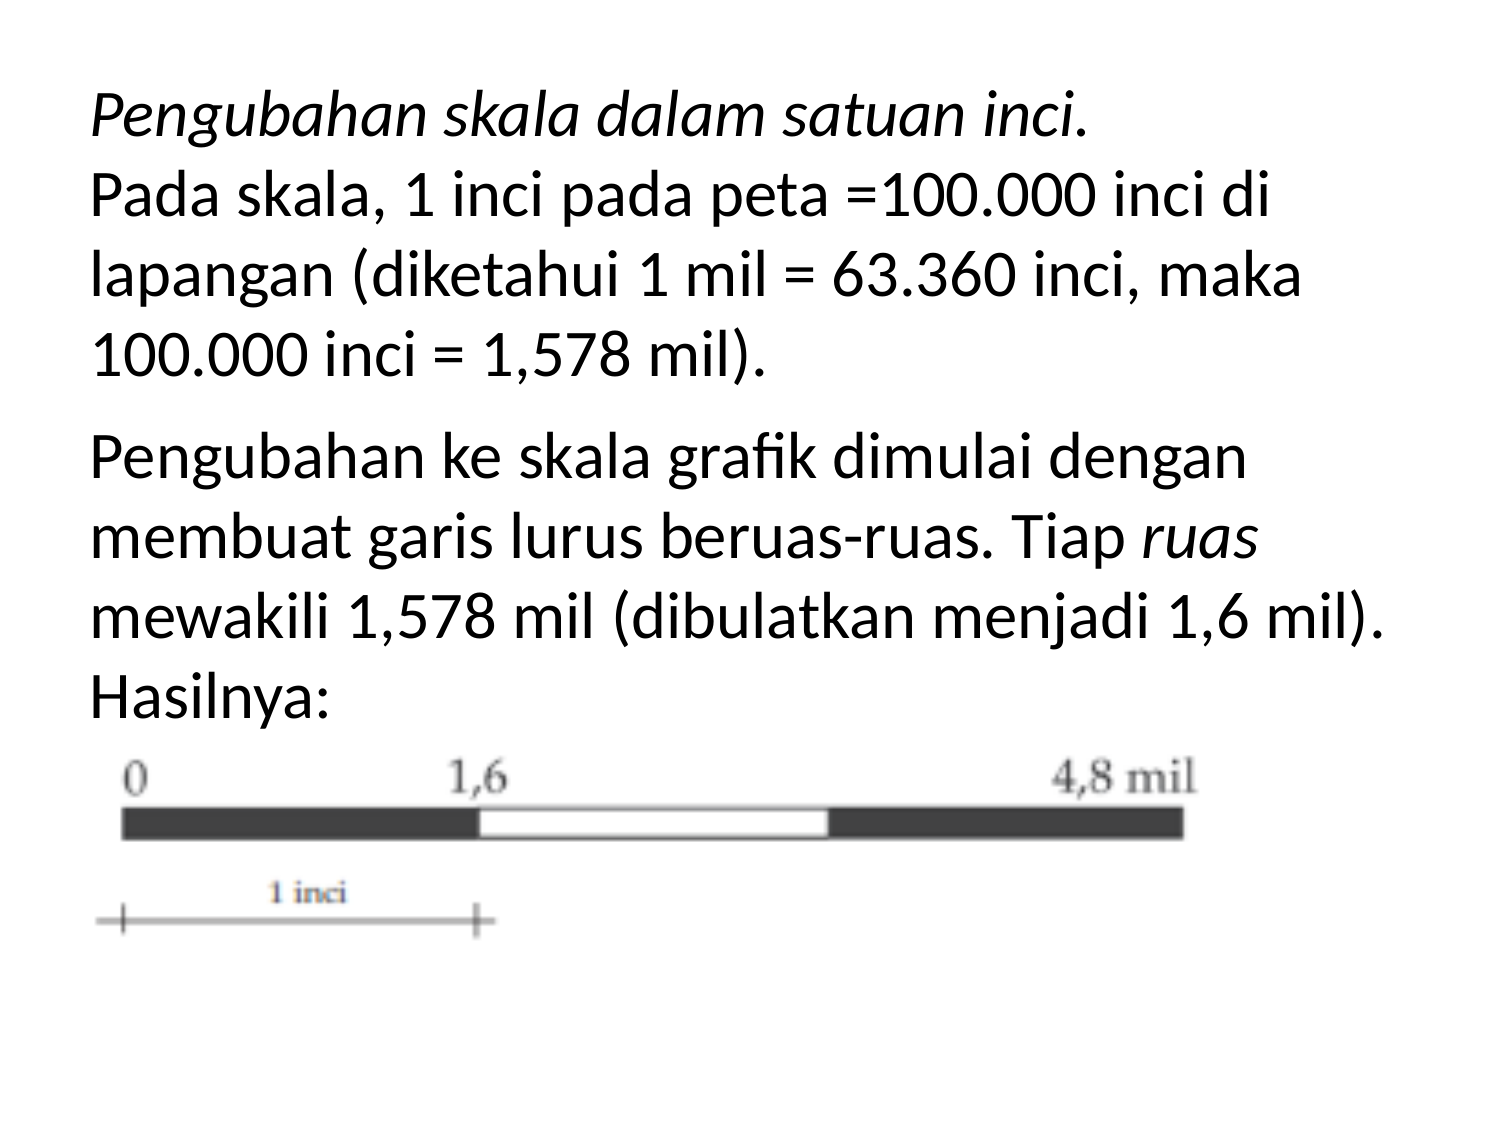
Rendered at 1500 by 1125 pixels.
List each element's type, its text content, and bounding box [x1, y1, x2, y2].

picture [75, 743, 1346, 1026]
text_box Pengubahan skala dalam satuan inci. Pada skala, 1 inci pada peta =100.000 inci di lapangan (diketahui 1 mil = 63.360 inci, maka 100.000 inci = 1,578 mil). [74, 62, 1413, 397]
text_box Pengubahan ke skala grafik dimulai dengan membuat garis lurus beruas-ruas. Tiap ruas mewakili 1,578 mil (dibulatkan menjadi 1,6 mil). Hasilnya: [74, 404, 1413, 740]
